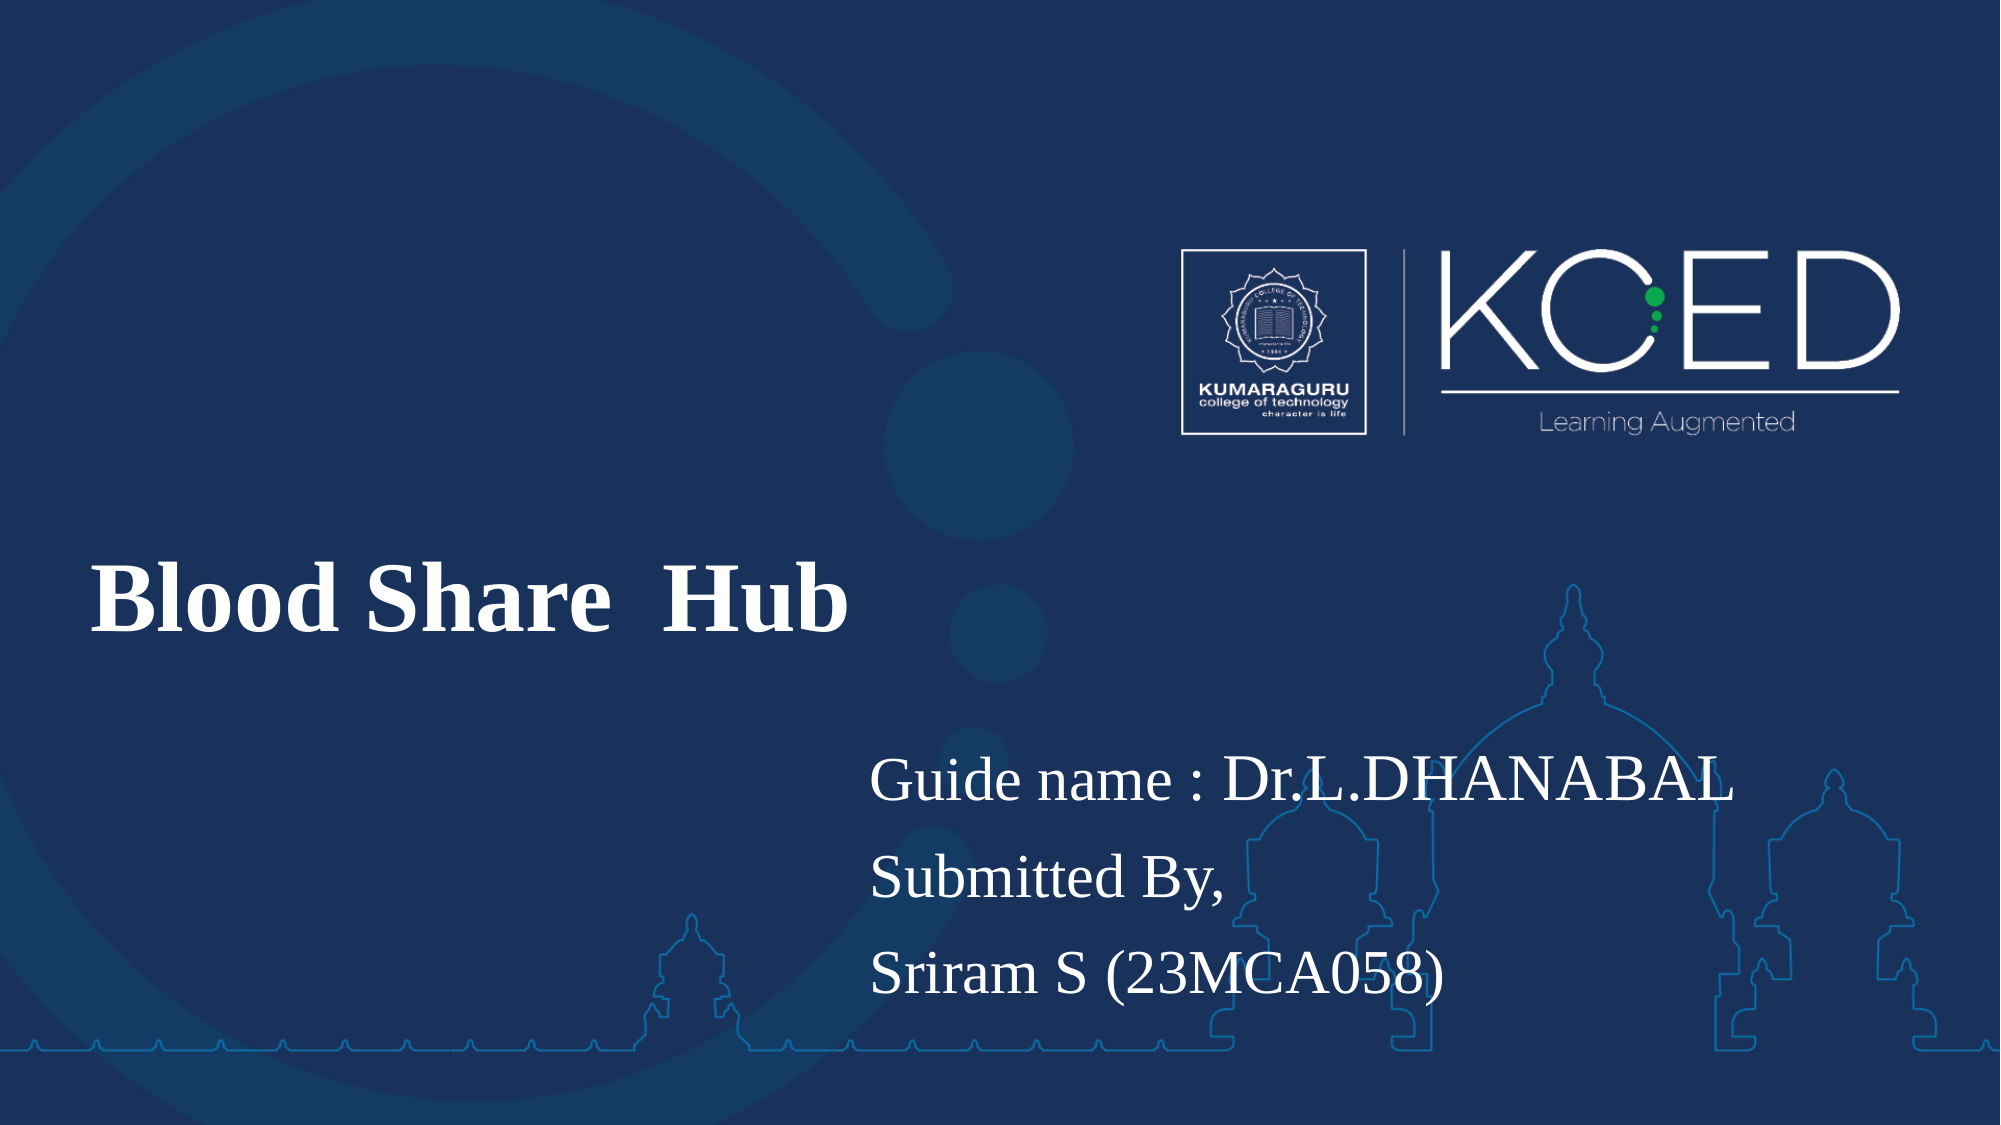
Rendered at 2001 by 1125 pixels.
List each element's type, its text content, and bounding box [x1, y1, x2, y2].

picture [0, 0, 2000, 1125]
title Blood Share Hub [0, 465, 1519, 660]
subtitle Guide name : Dr.L.DHANABAL Submitted By, Sriram S (23MCA058) [854, 726, 2000, 1022]
